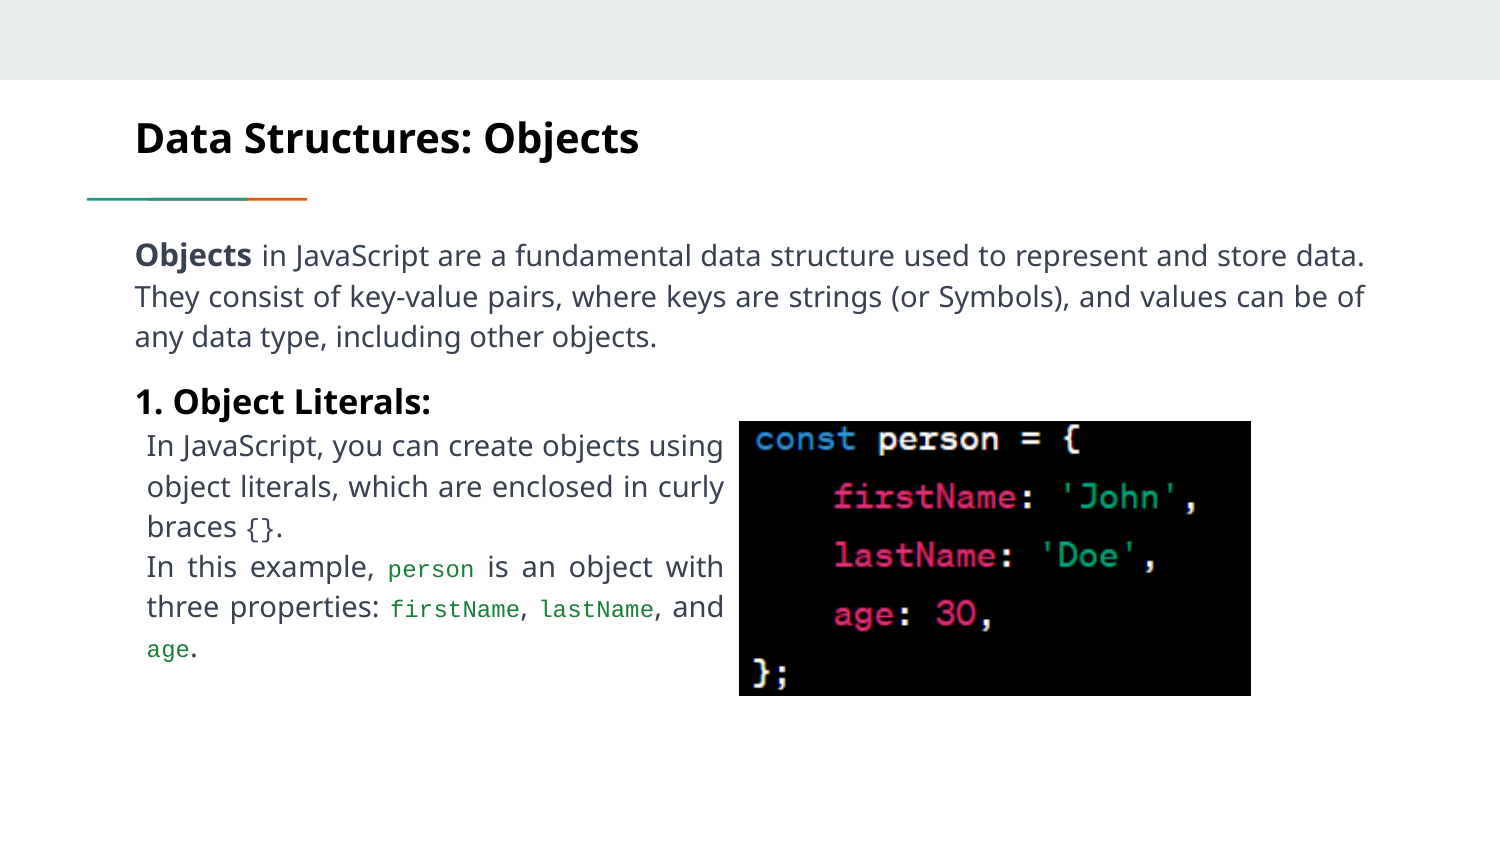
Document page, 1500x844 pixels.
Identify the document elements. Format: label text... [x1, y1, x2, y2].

picture [739, 421, 1251, 696]
list Objects in JavaScript are a fundamental data structure used to represent and store data. They consist of key-value pairs, where keys are strings (or Symbols), and values can be of any data type, including other objects. 1. Object Literals: [119, 214, 1381, 712]
title Data Structures: Objects [119, 89, 1381, 178]
text_box In JavaScript, you can create objects using object literals, which are enclosed in curly braces {}. In this example, person is an object with three properties: firstName, lastName, and age. [131, 407, 740, 719]
